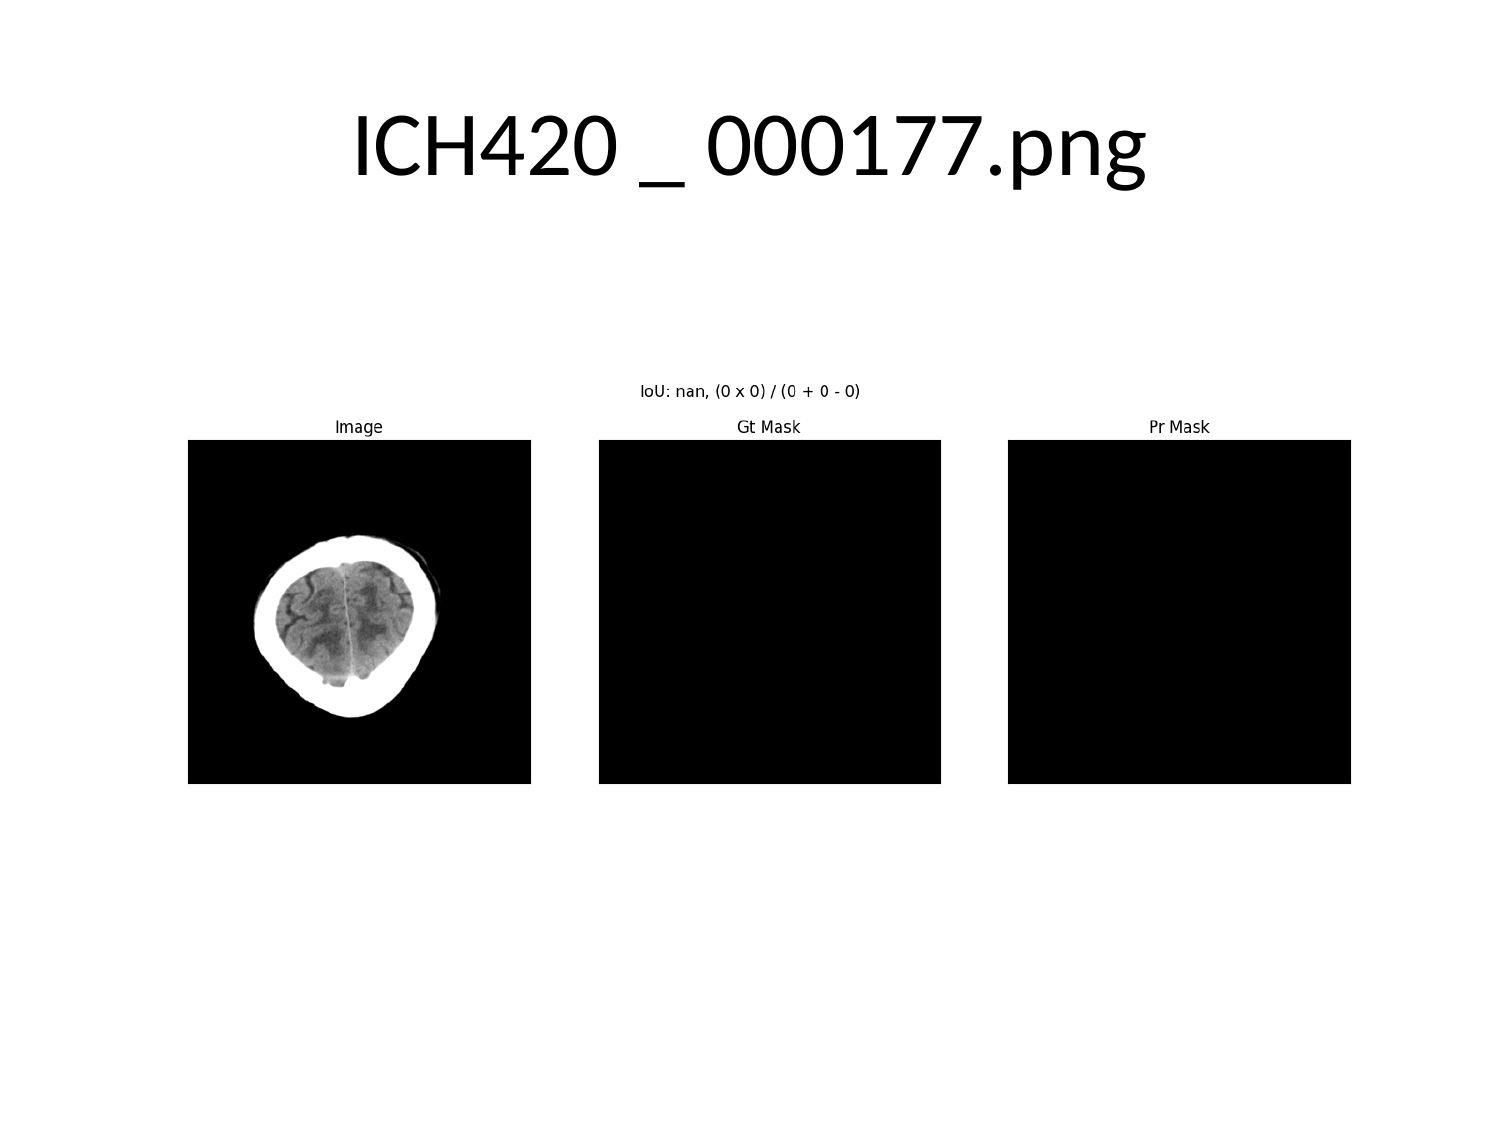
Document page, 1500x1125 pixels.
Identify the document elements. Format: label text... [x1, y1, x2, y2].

title ICH420 _ 000177.png [75, 45, 1425, 233]
picture [0, 374, 1500, 844]
